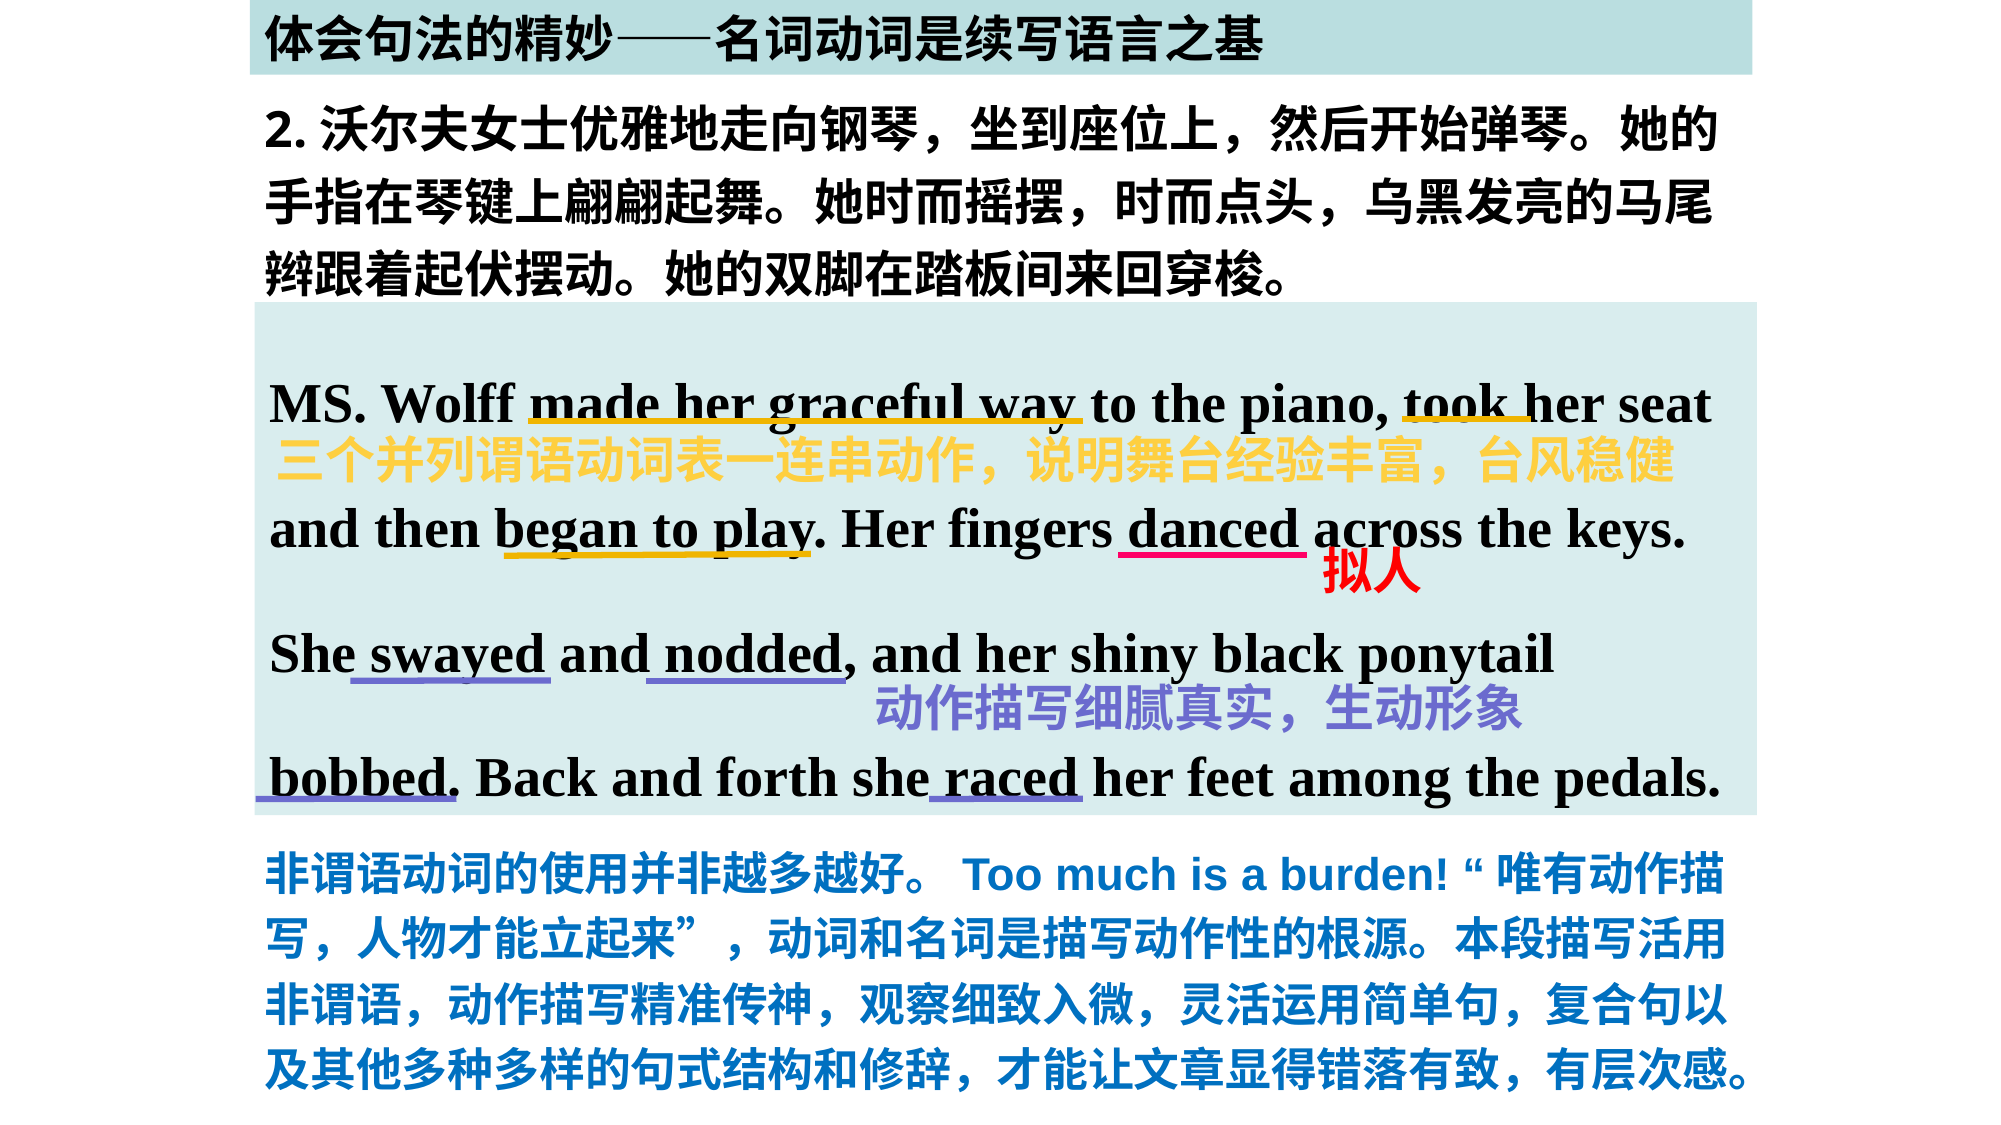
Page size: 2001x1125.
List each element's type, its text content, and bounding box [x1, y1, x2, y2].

text_box 非谓语动词的使用并非越多越好。Too much is a burden! “唯有动作描写，人物才能立起来”，动词和名词是描写动作性的根源。本段描写活用非谓语，动作描写精准传神，观察细致入微，灵活运用简单句，复合句以及其他多种多样的句式结构和修辞，才能让文章显得错落有致，有层次感。 [249, 826, 1758, 1103]
text_box 动作描写细腻真实，生动形象 [859, 668, 1540, 744]
text_box 2.沃尔夫女士优雅地走向钢琴，坐到座位上，然后开始弹琴。她的手指在琴键上翩翩起舞。她时而摇摆，时而点头，乌黑发亮的马尾辫跟着起伏摆动。她的双脚在踏板间来回穿梭。 [249, 78, 1753, 310]
text_box MS. Wolff made her graceful way to the piano, took her seat and then began to play. Her fingers danced across the keys. She swayed and nodded, and her shiny black ponytail bobbed. Back and forth she raced her feet among the pedals. [254, 302, 1757, 816]
text_box 体会句法的精妙——名词动词是续写语言之基 [249, 0, 1753, 75]
text_box 拟人 [1307, 531, 1437, 607]
text_box 三个并列谓语动词表一连串动作，说明舞台经验丰富，台风稳健 [260, 420, 1758, 496]
